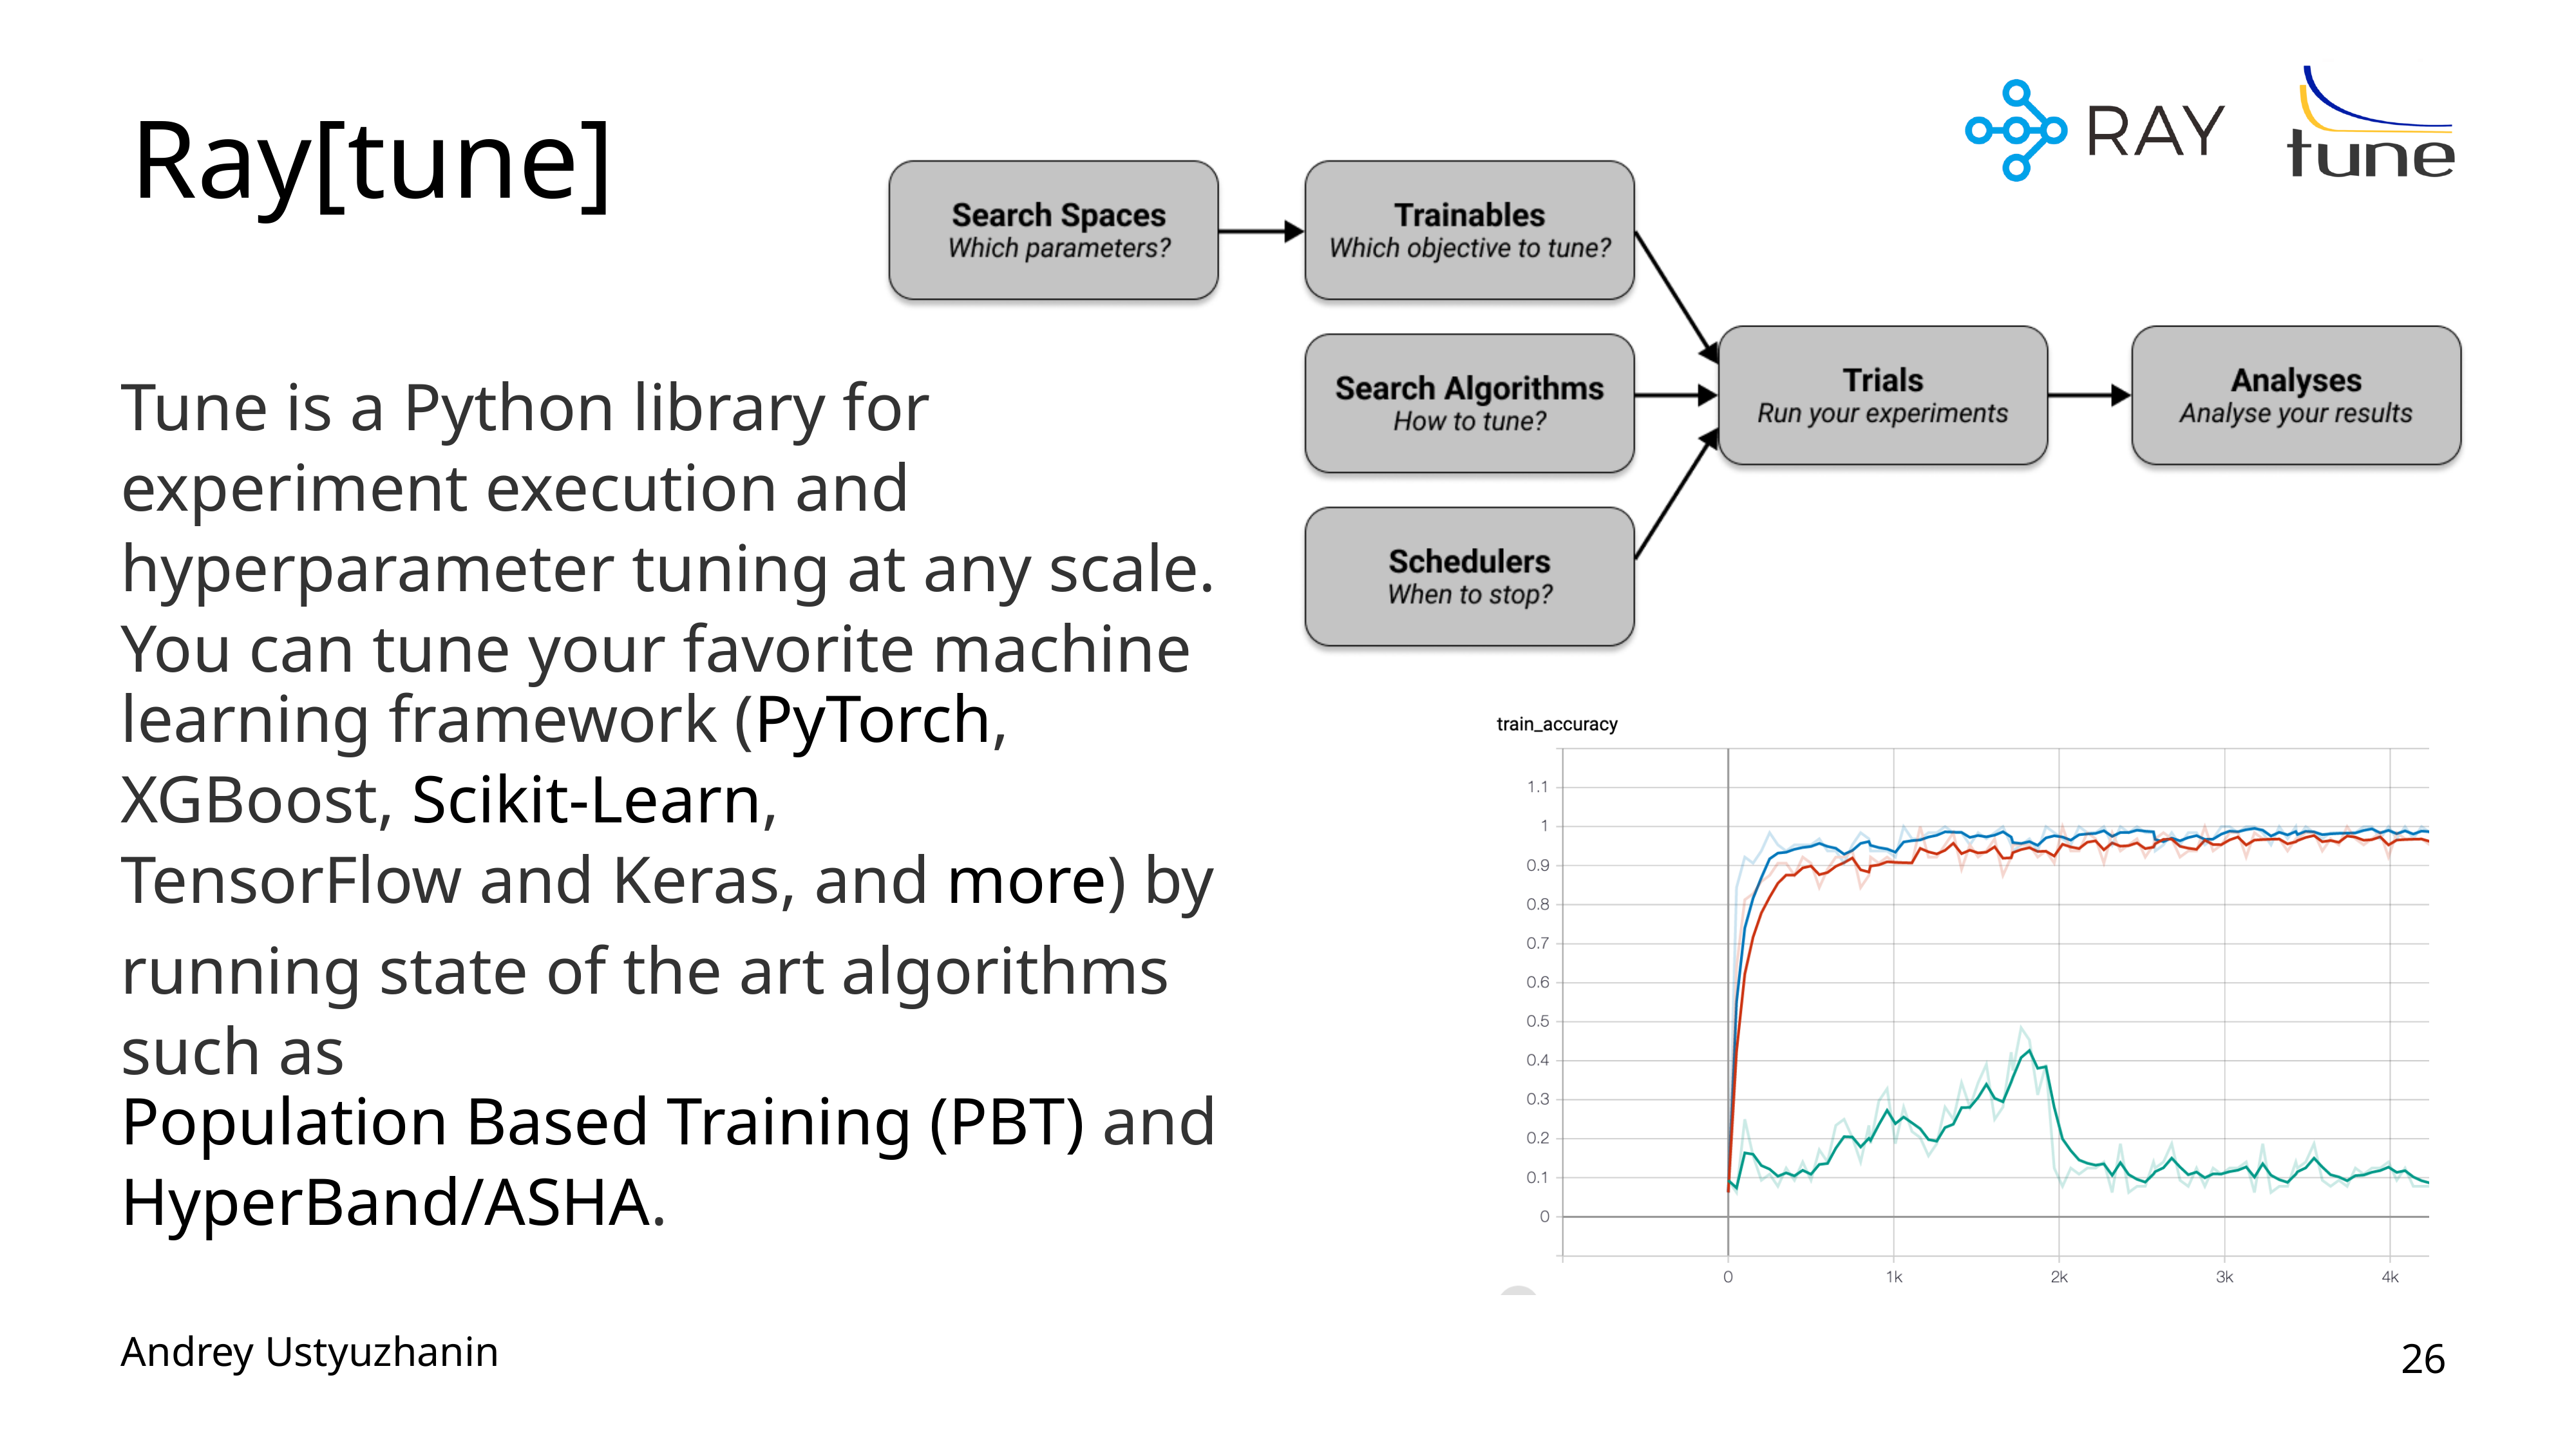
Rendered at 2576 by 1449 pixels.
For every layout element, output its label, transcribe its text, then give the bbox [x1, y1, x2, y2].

picture [833, 41, 2506, 690]
title Ray[tune] [120, 80, 833, 240]
slide_number 26 [2336, 1340, 2457, 1381]
footer Andrey Ustyuzhanin [120, 1340, 2177, 1381]
picture [1489, 711, 2429, 1295]
list Tune is a Python library for experiment execution and hyperparameter tuning at any scale. You can tune your favorite machine learning framework (PyTorch, XGBoost, Scikit-Learn, TensorFlow and Keras, and more) by running state of the art algorithms such as Population Based Training (PBT) and HyperBand/ASHA. [120, 322, 1248, 1290]
